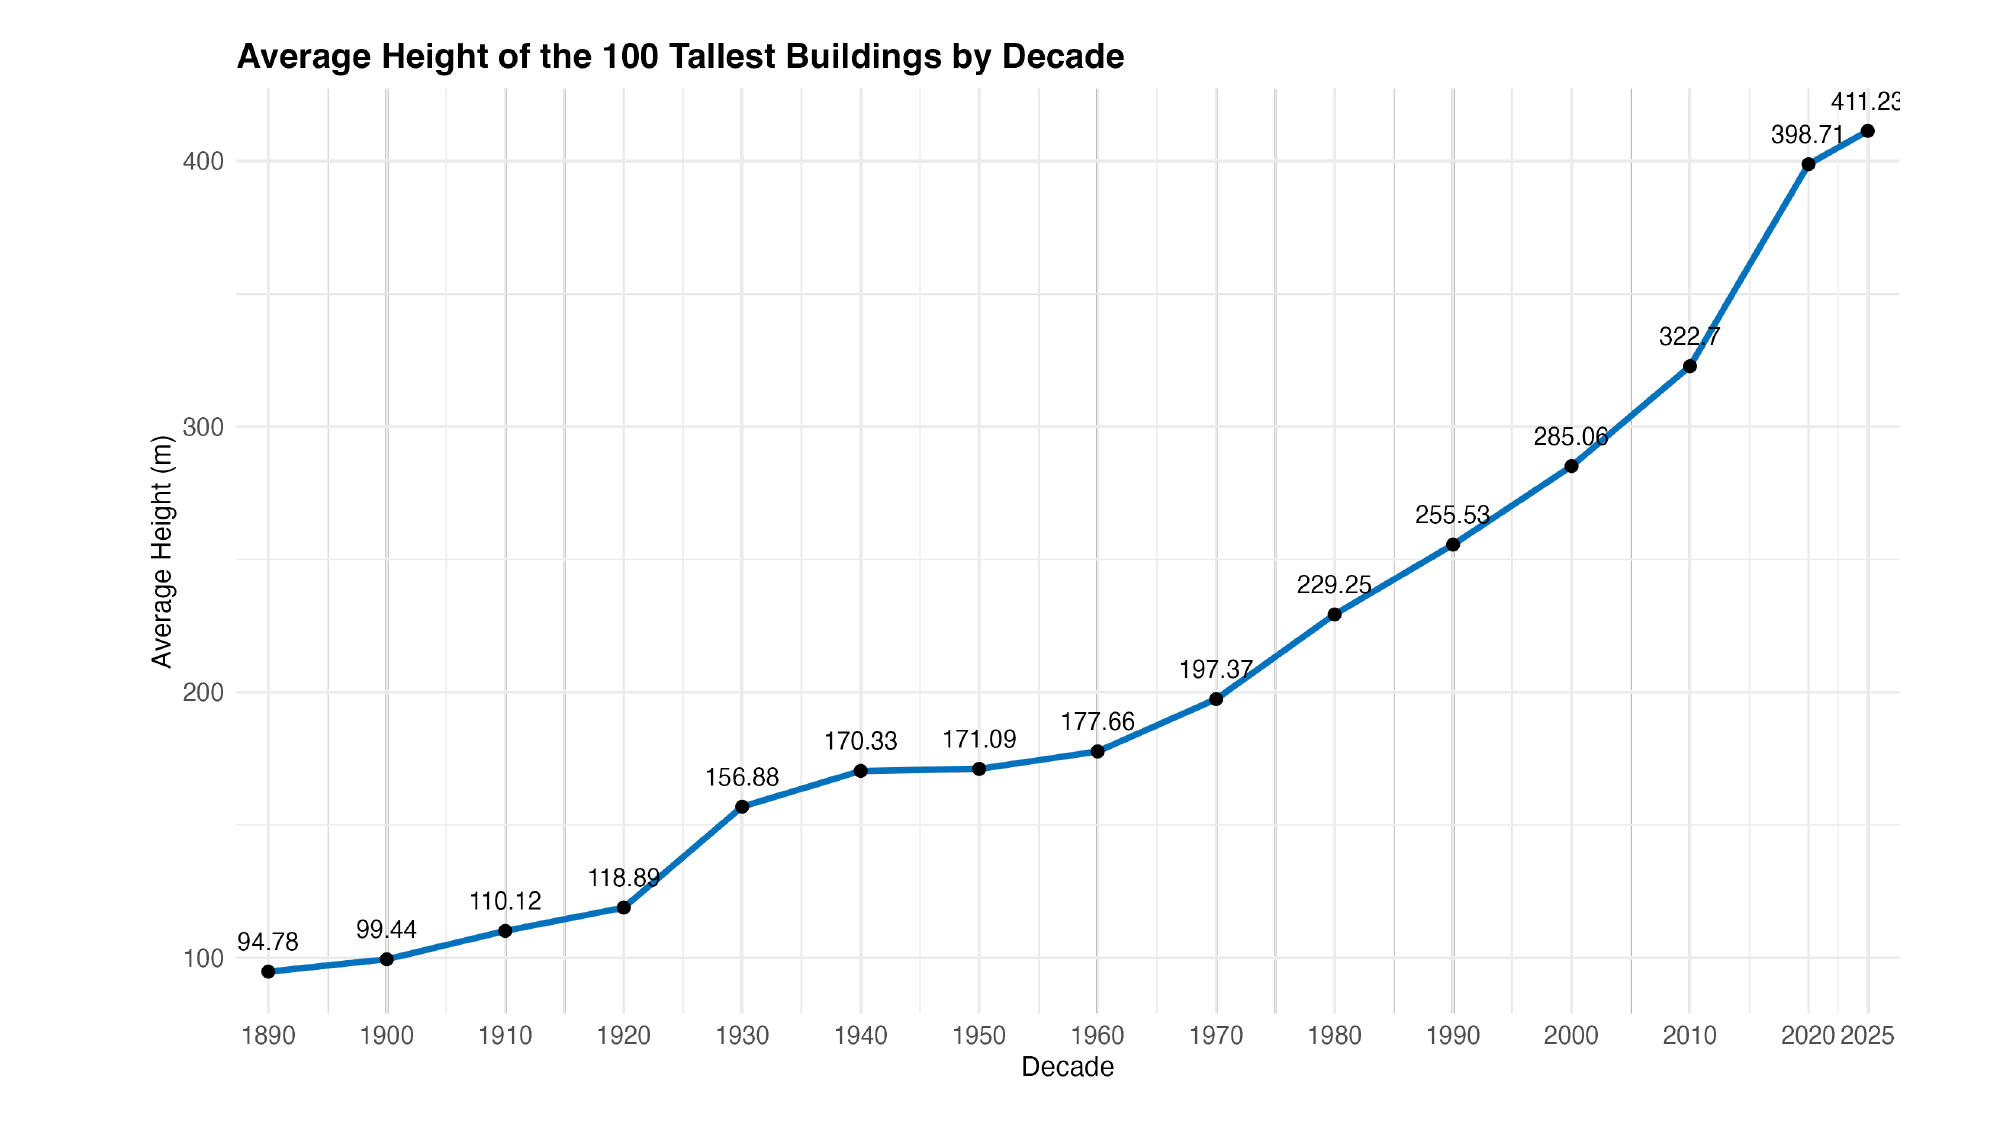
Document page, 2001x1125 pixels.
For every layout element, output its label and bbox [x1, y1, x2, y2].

list [136, 29, 1914, 1096]
